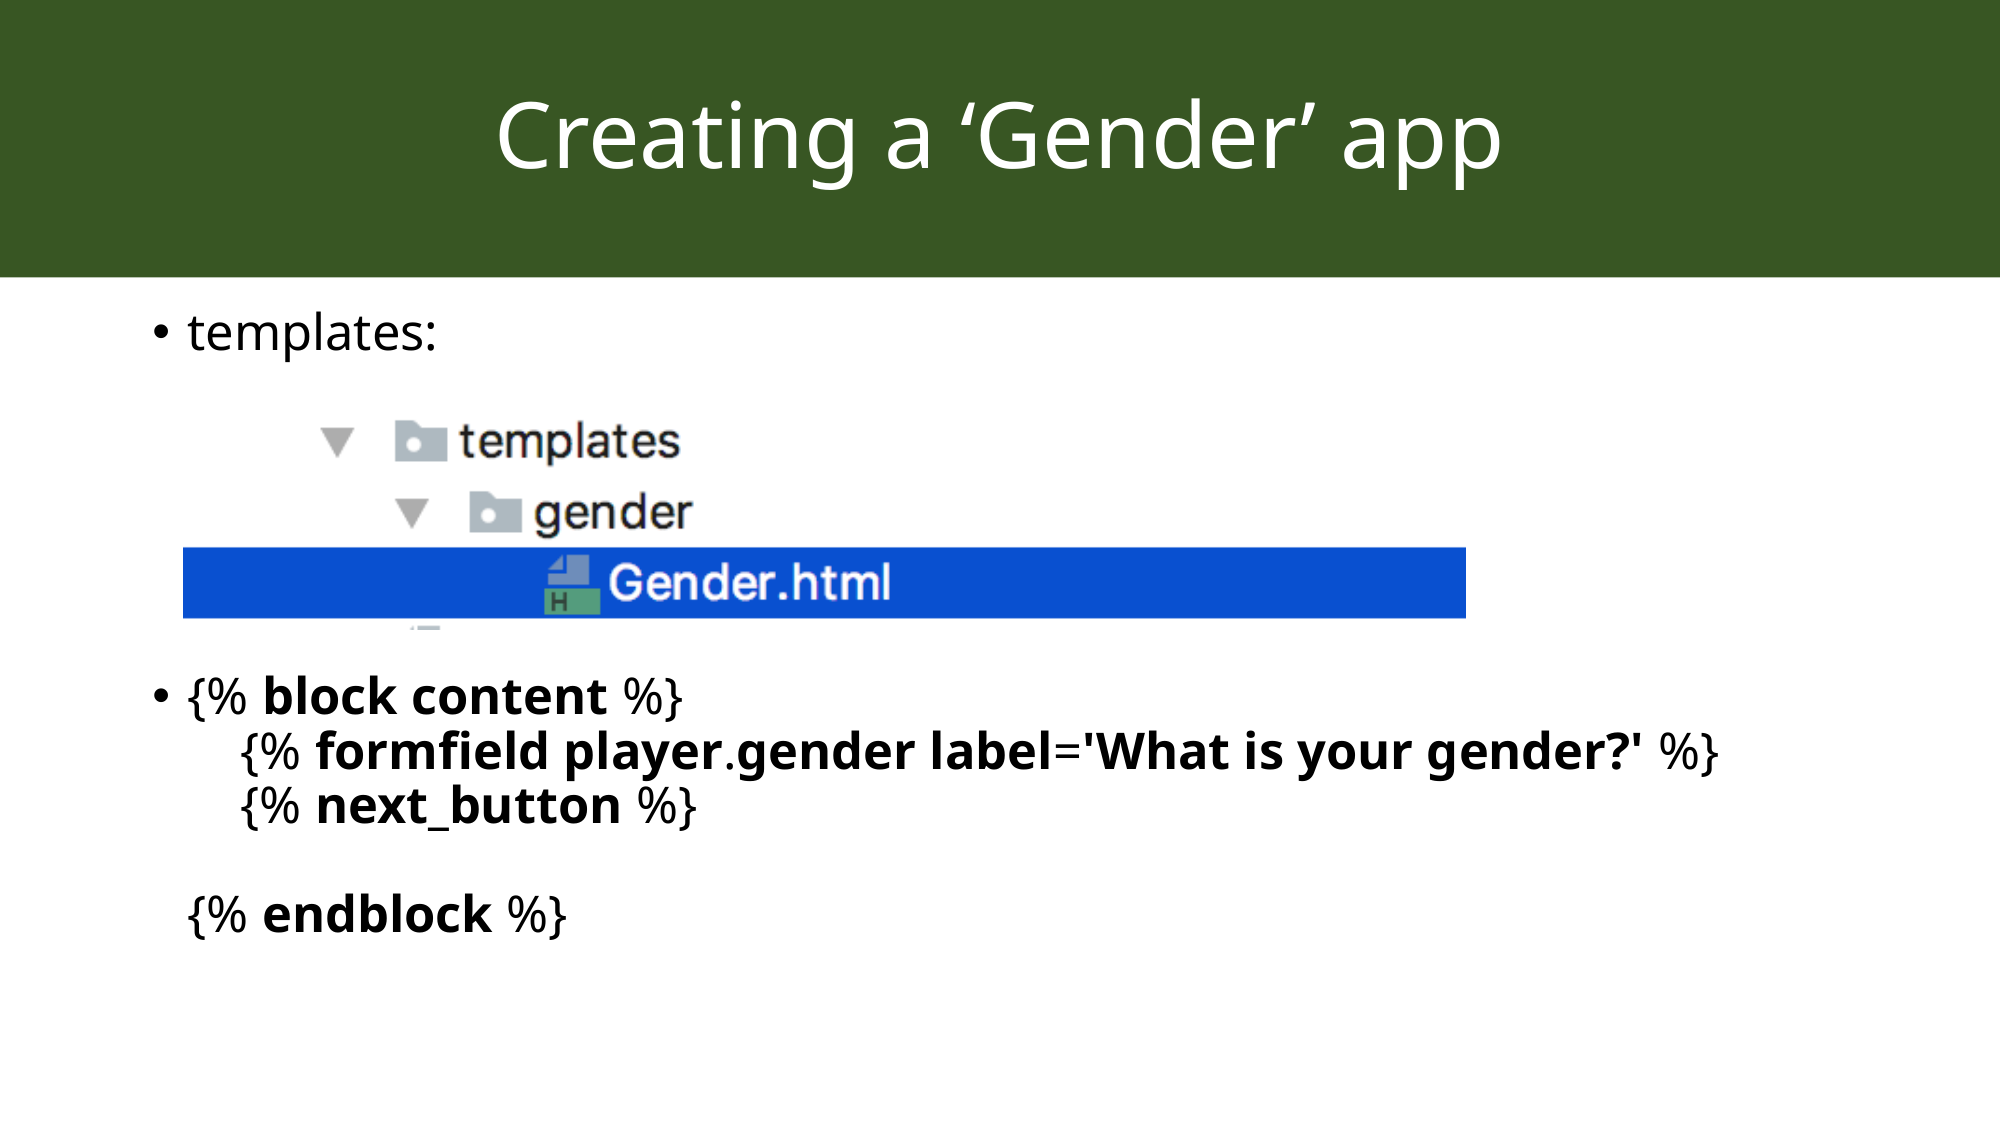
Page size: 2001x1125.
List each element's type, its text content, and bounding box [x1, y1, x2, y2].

picture [183, 417, 1466, 630]
list templates: {% block content %} {% formfield player.gender label='What is your gender?' %} {% next_button %} {% endblock %} [137, 299, 1863, 1014]
title Creating a ‘Gender’ app [0, 0, 2000, 278]
